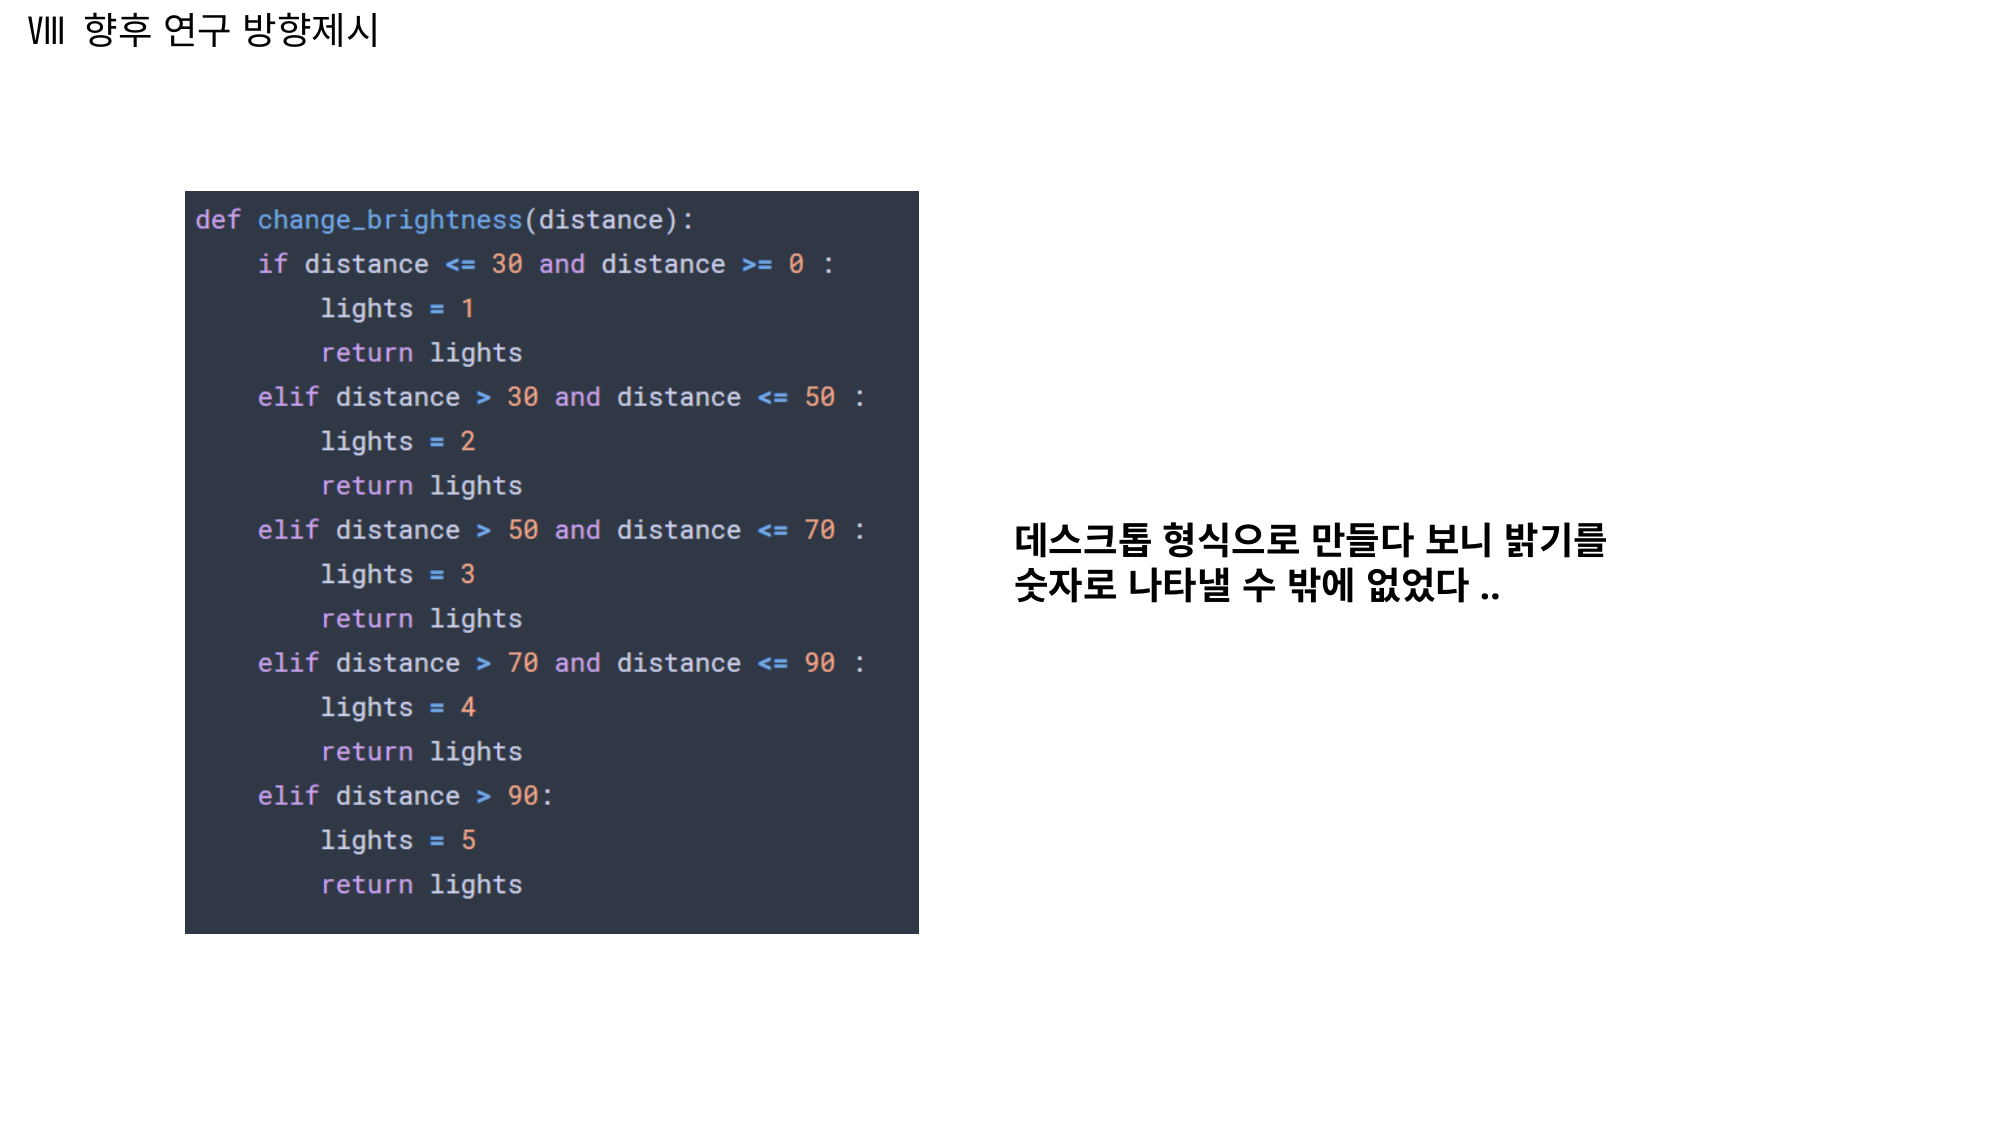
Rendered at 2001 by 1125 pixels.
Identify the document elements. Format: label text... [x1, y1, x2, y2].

picture [185, 191, 919, 934]
text_box 데스크톱 형식으로 만들다 보니 밝기를 숫자로 나타낼 수 밖에 없었다.. [999, 509, 1711, 615]
text_box Ⅷ 향후 연구 방향제시 [13, 0, 396, 60]
